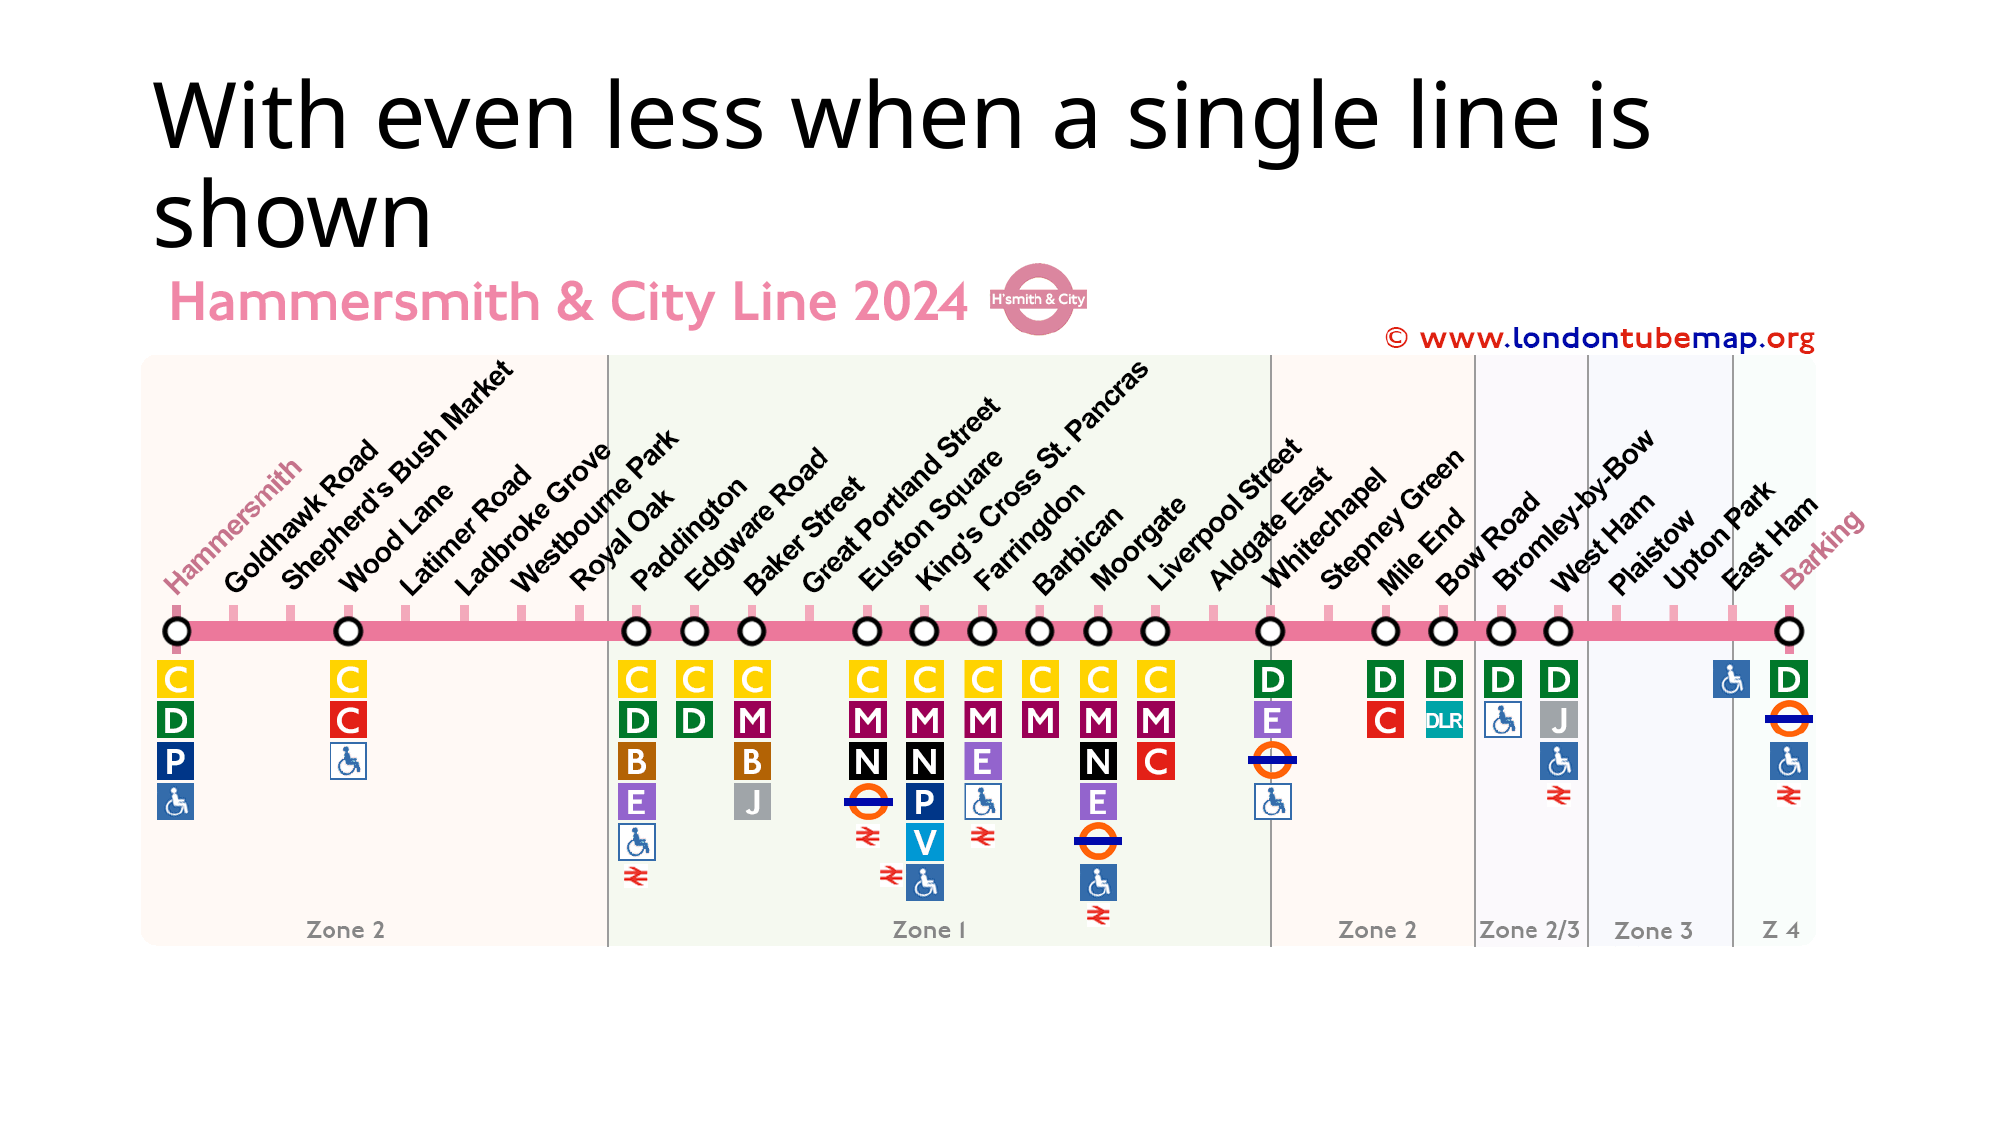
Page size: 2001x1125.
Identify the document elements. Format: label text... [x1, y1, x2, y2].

title With even less when a single line is shown [137, 59, 1863, 252]
picture [118, 252, 1882, 975]
